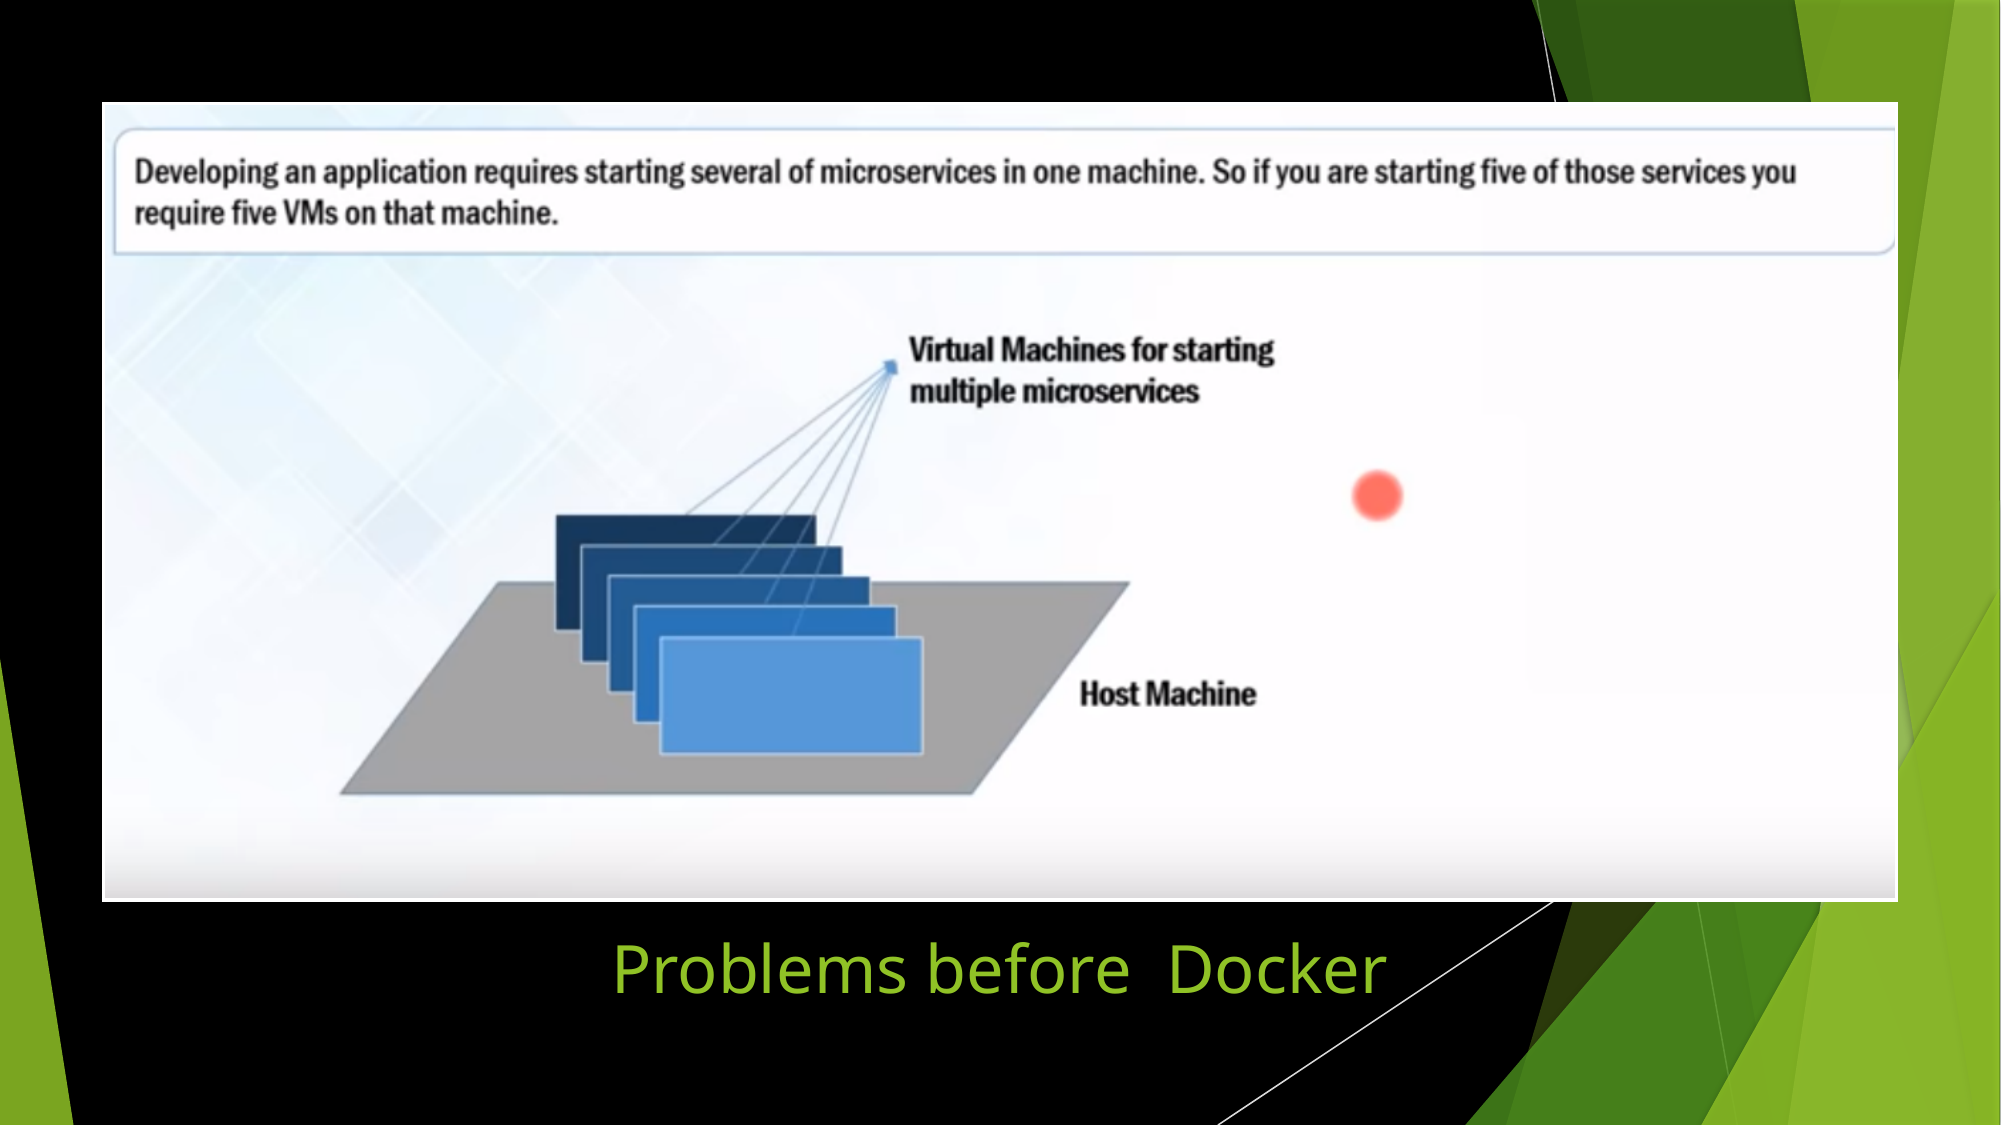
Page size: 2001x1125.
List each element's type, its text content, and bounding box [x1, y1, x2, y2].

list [104, 104, 1896, 899]
title Problems before Docker [105, 914, 1895, 1020]
